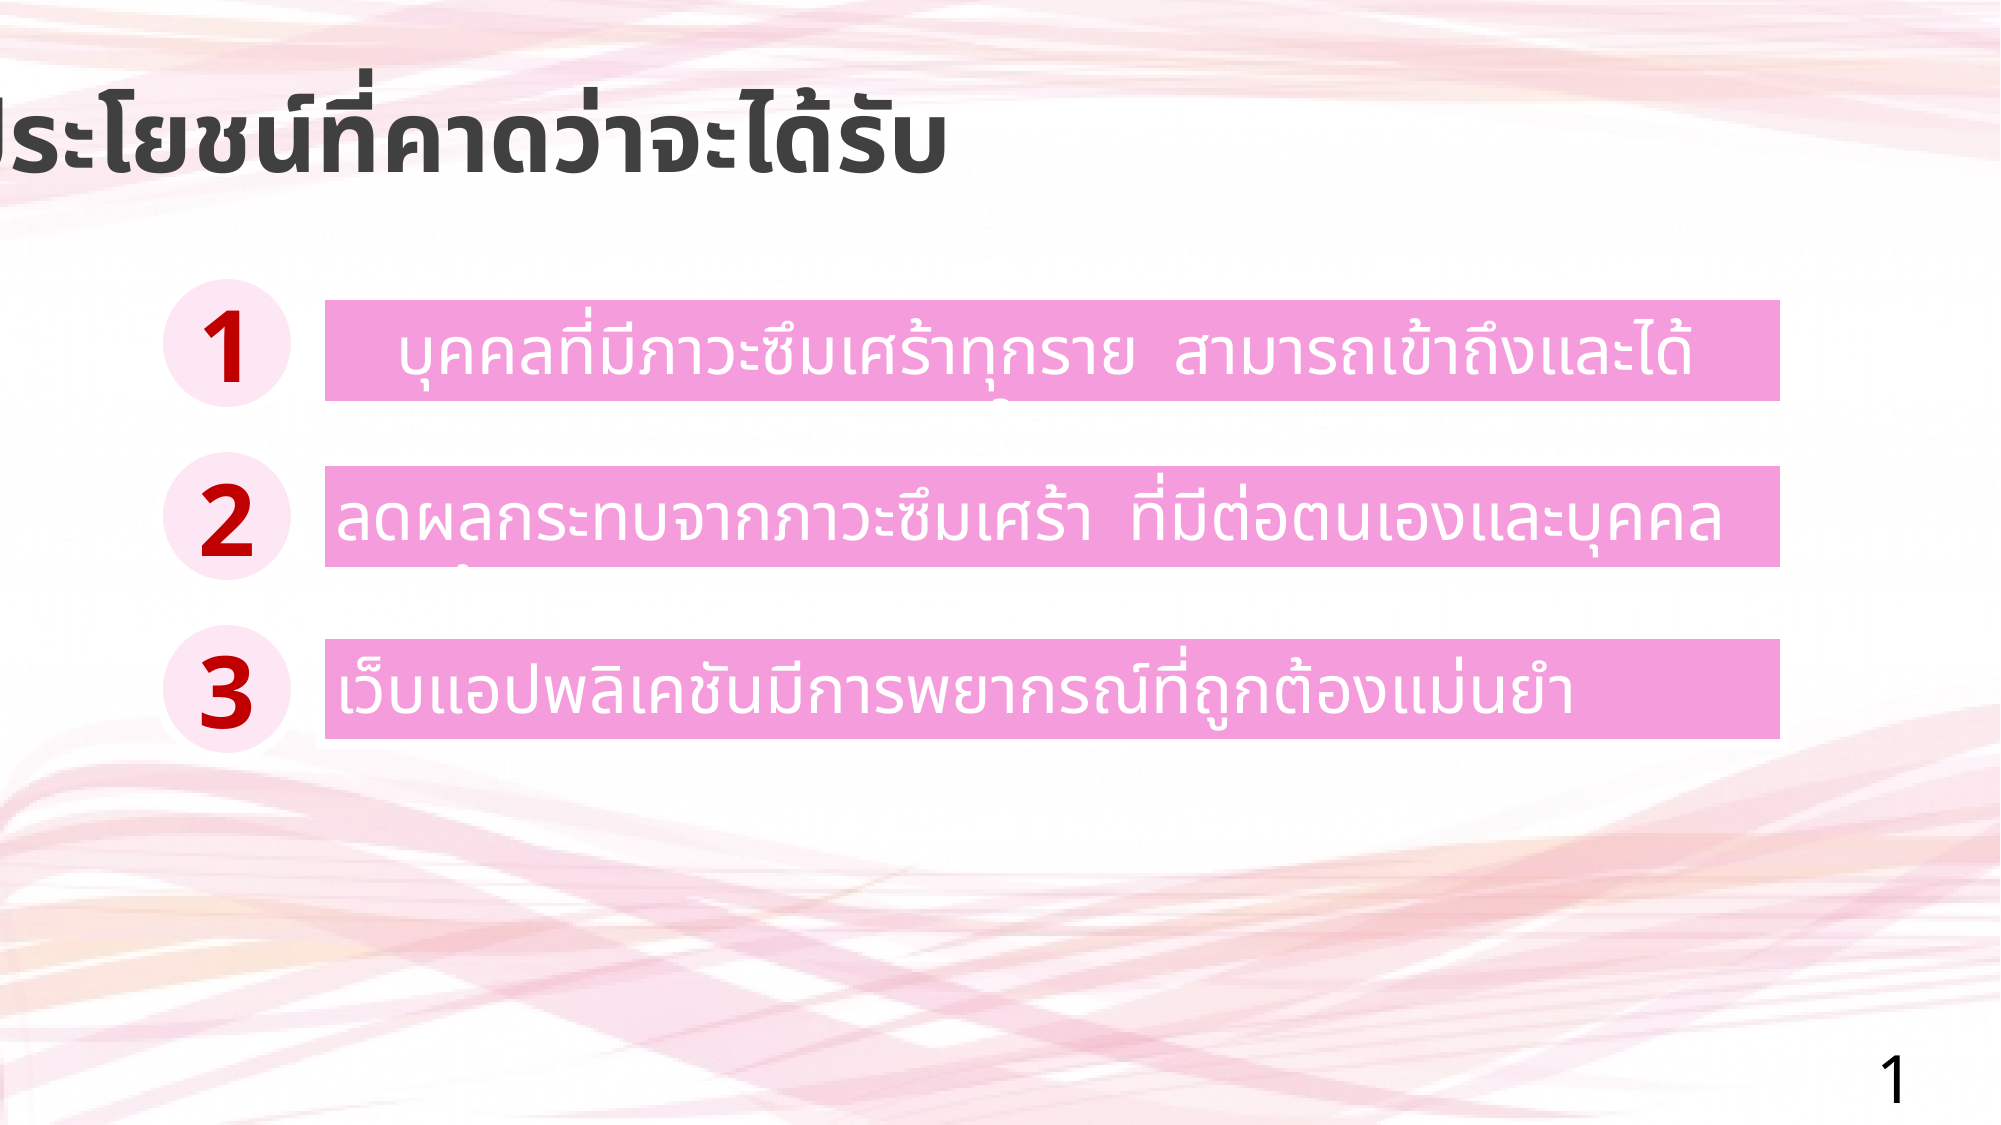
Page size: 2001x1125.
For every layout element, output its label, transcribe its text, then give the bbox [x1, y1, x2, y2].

text_box 13 [1861, 1029, 1963, 1125]
text_box [319, 459, 1786, 573]
text_box บุคคลที่มีภาวะซึมเศร้าทุกราย สามารถเข้าถึงและได้รับคำแนะนำในการดูแลรักษา [320, 300, 1773, 459]
text_box [319, 632, 1786, 746]
text_box 3 [157, 619, 297, 759]
text_box 2 [157, 446, 297, 586]
title ประโยชน์ที่คาดว่าจะได้รับ [0, 55, 1263, 225]
text_box เว็บแอปพลิเคชันมีการพยากรณ์ที่ถูกต้องแม่นยำ [320, 639, 1773, 735]
text_box 1 [157, 273, 297, 413]
text_box ลดผลกระทบจากภาวะซึมเศร้า ที่มีต่อตนเองและบุคคลรอบข้าง [320, 466, 1773, 632]
picture [0, 0, 2001, 1125]
text_box [319, 294, 1786, 407]
